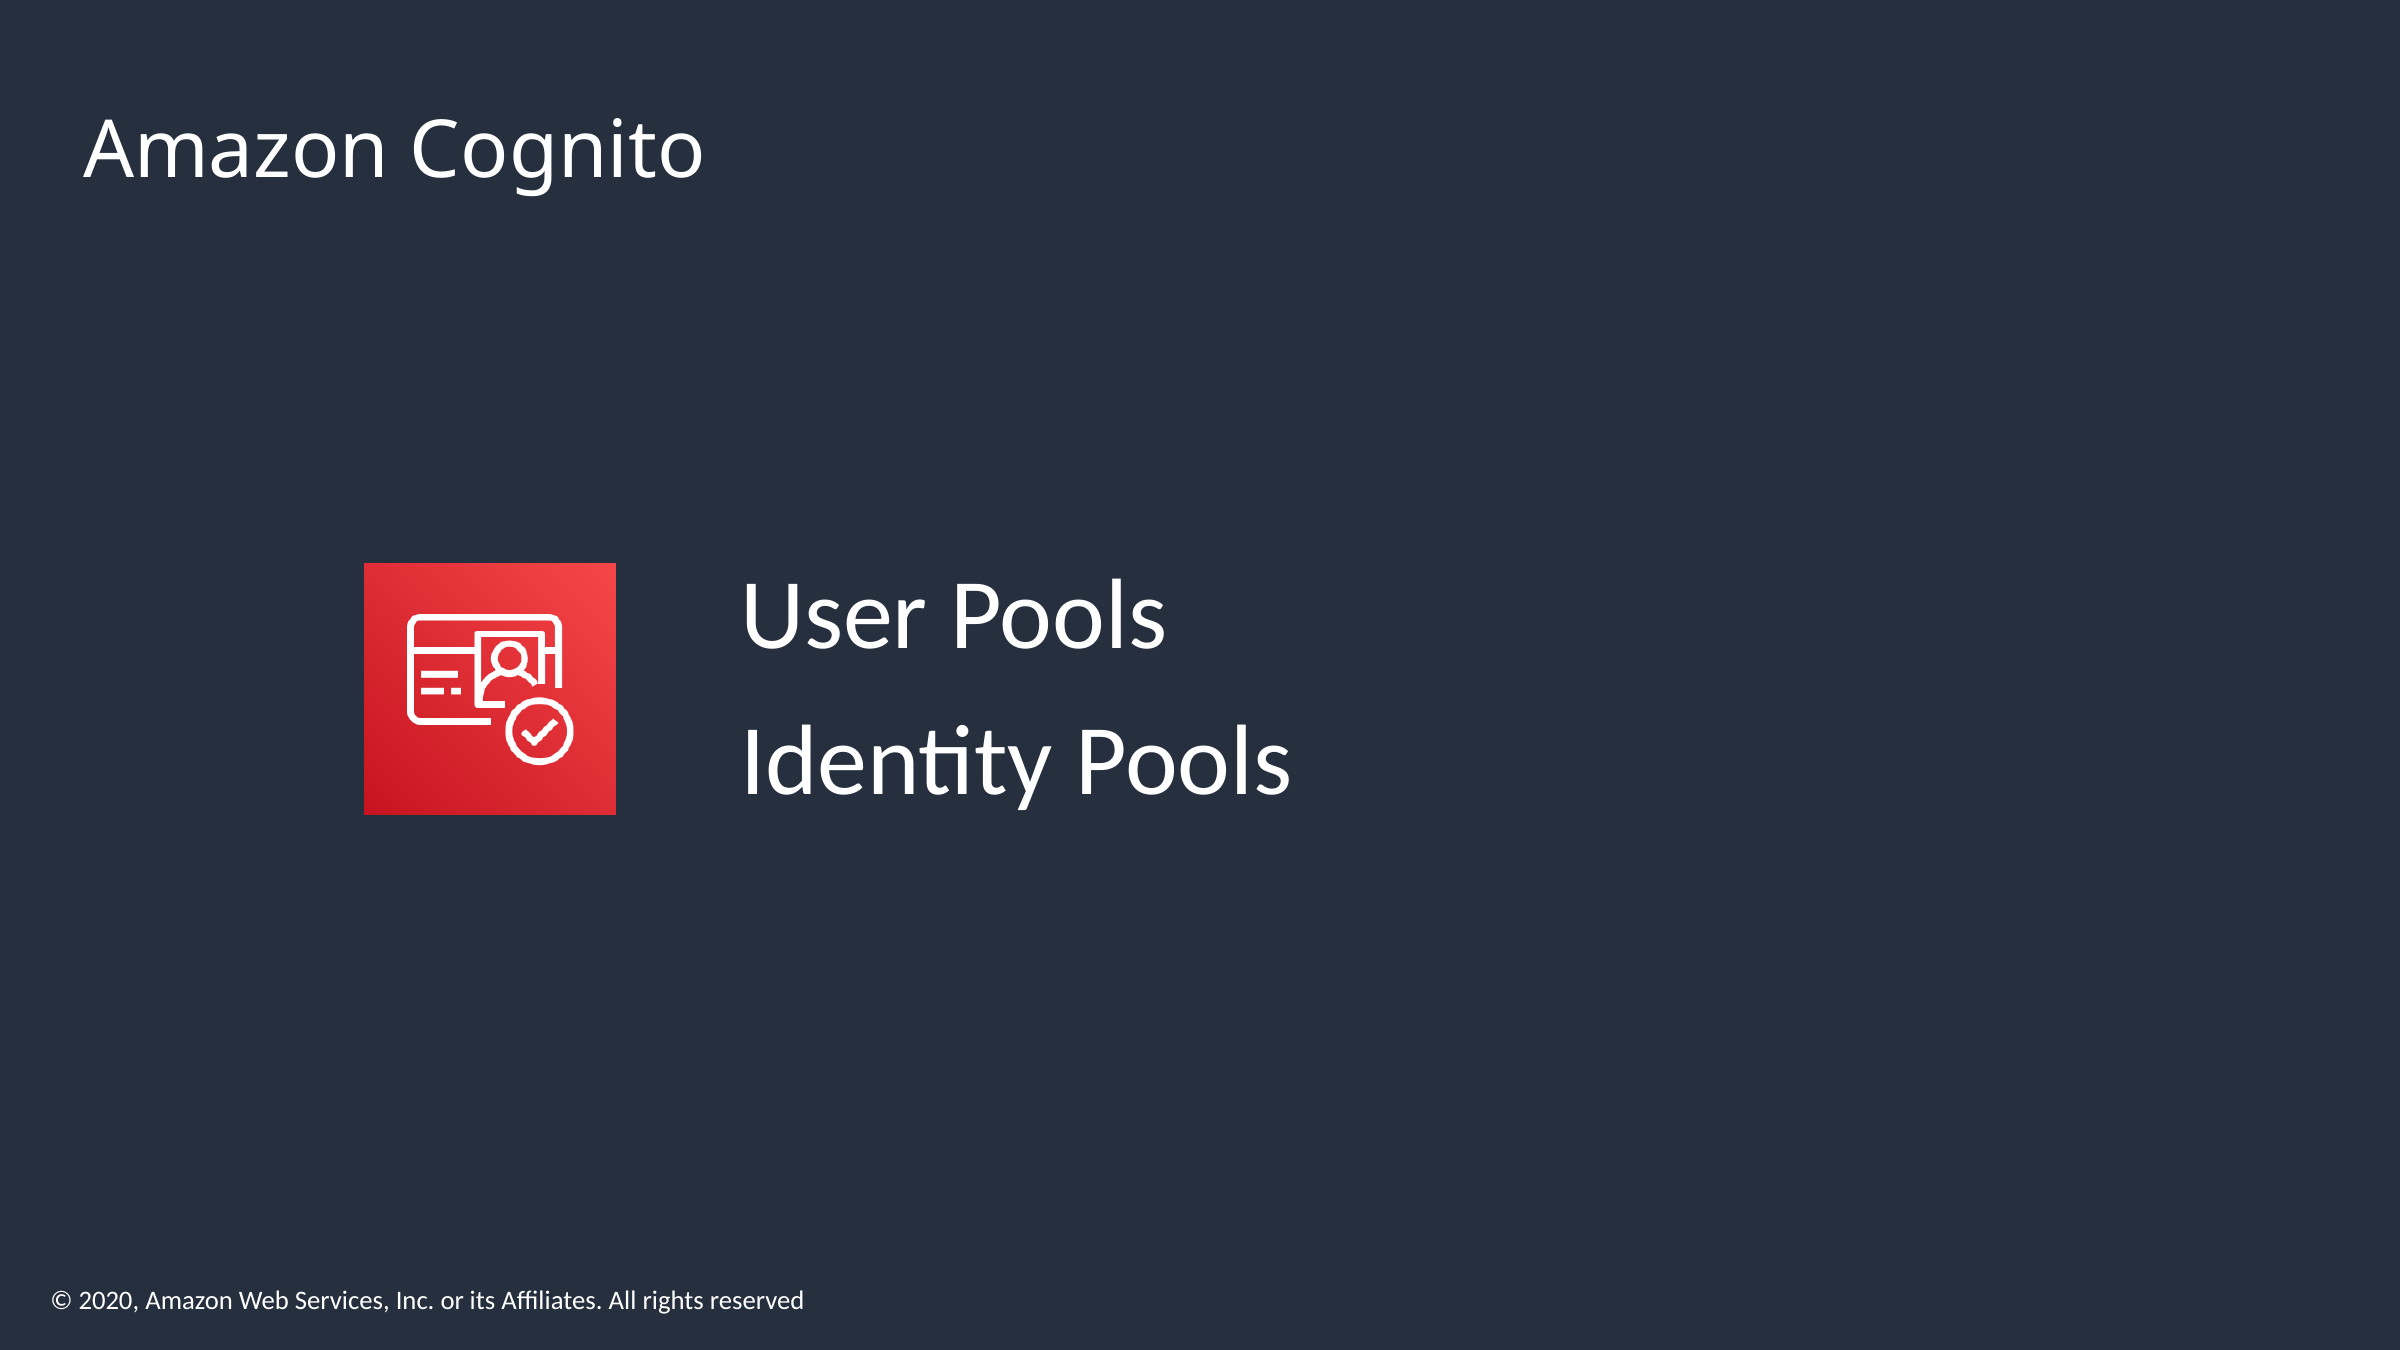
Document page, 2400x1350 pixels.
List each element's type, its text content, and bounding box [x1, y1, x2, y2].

text_box User Pools Identity Pools [709, 538, 1500, 840]
title Amazon Cognito [53, 56, 2347, 235]
picture [364, 563, 616, 815]
